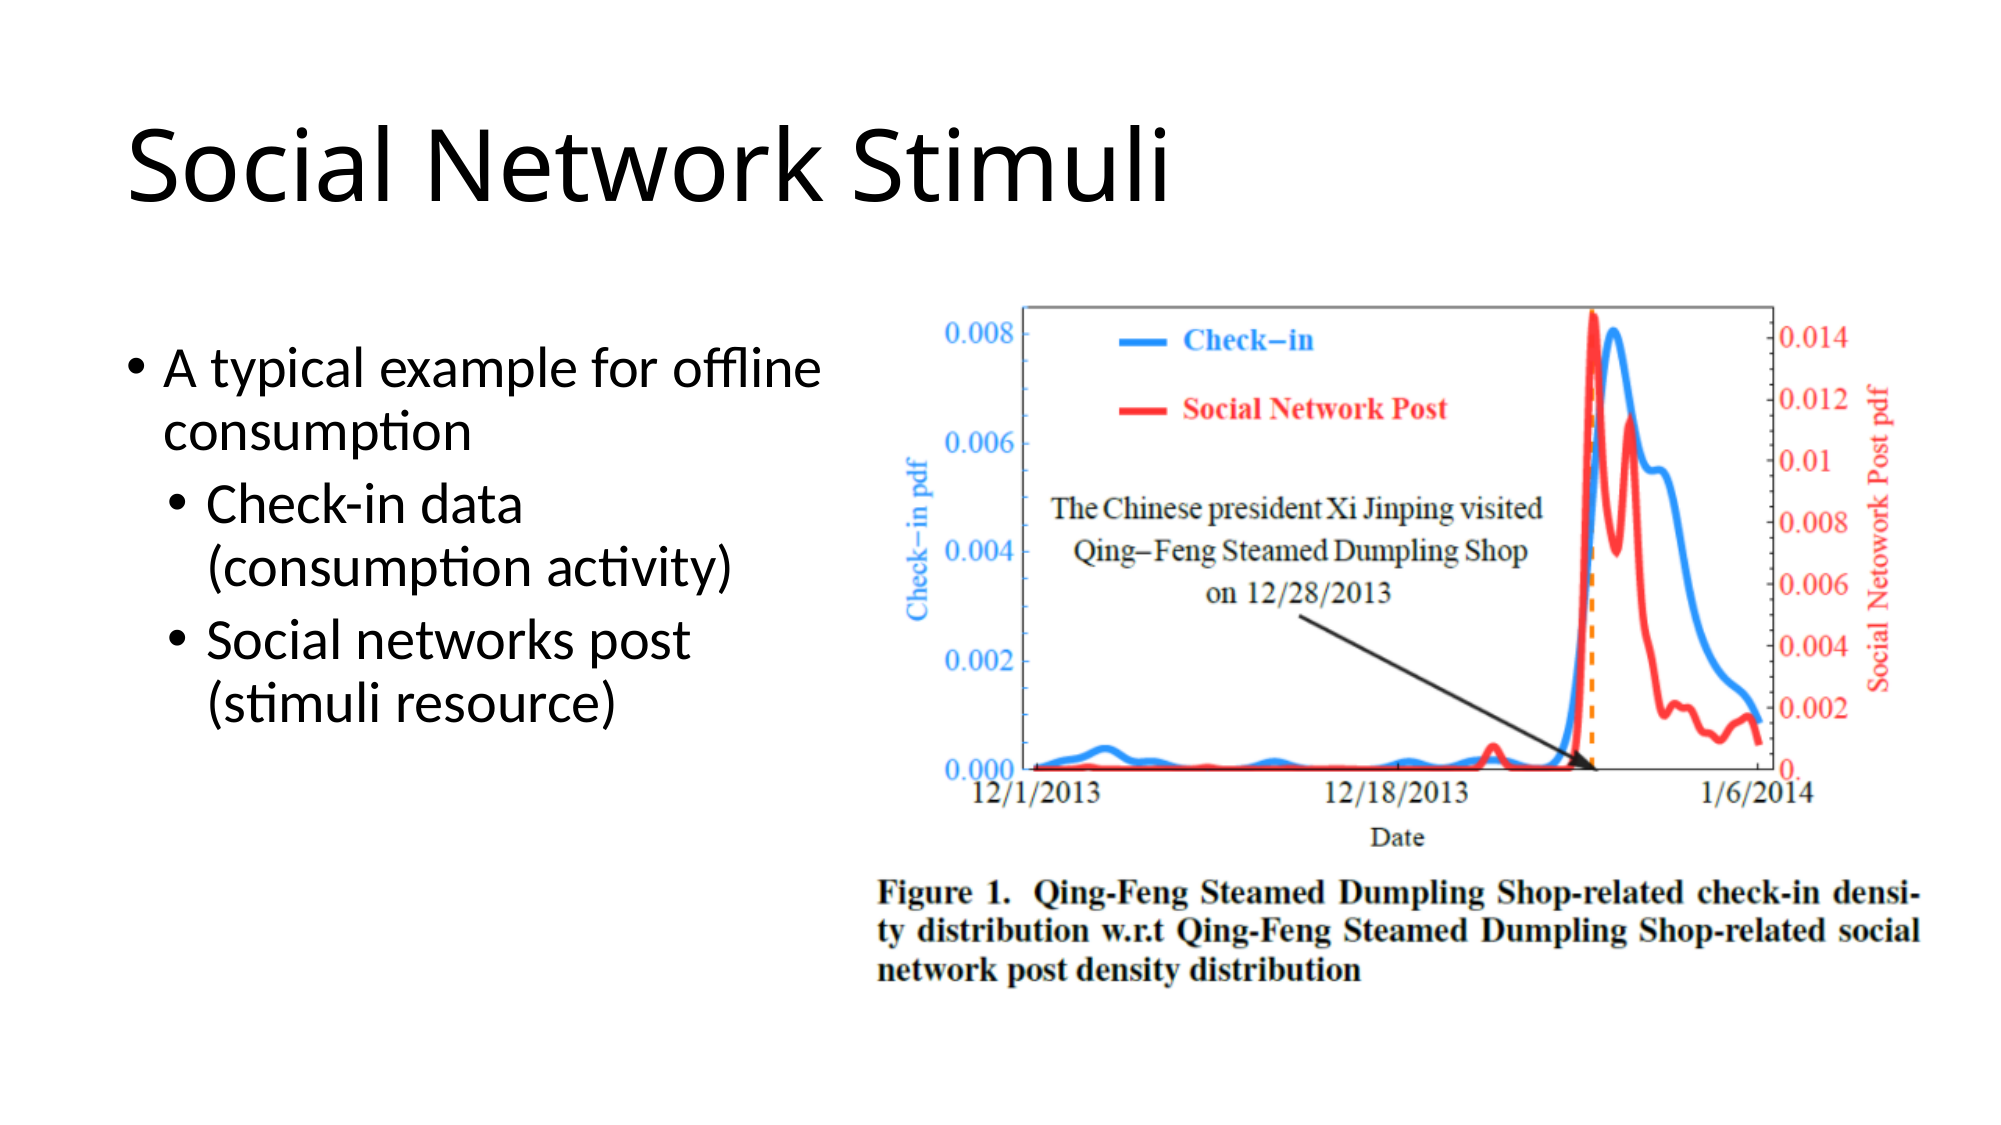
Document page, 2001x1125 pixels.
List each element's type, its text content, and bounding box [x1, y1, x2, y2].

list A typical example for offline consumption Check-in data (consumption activity) Social networks post (stimuli resource) [111, 329, 871, 948]
picture [871, 281, 1929, 997]
title Social Network Stimuli [111, 33, 1879, 306]
